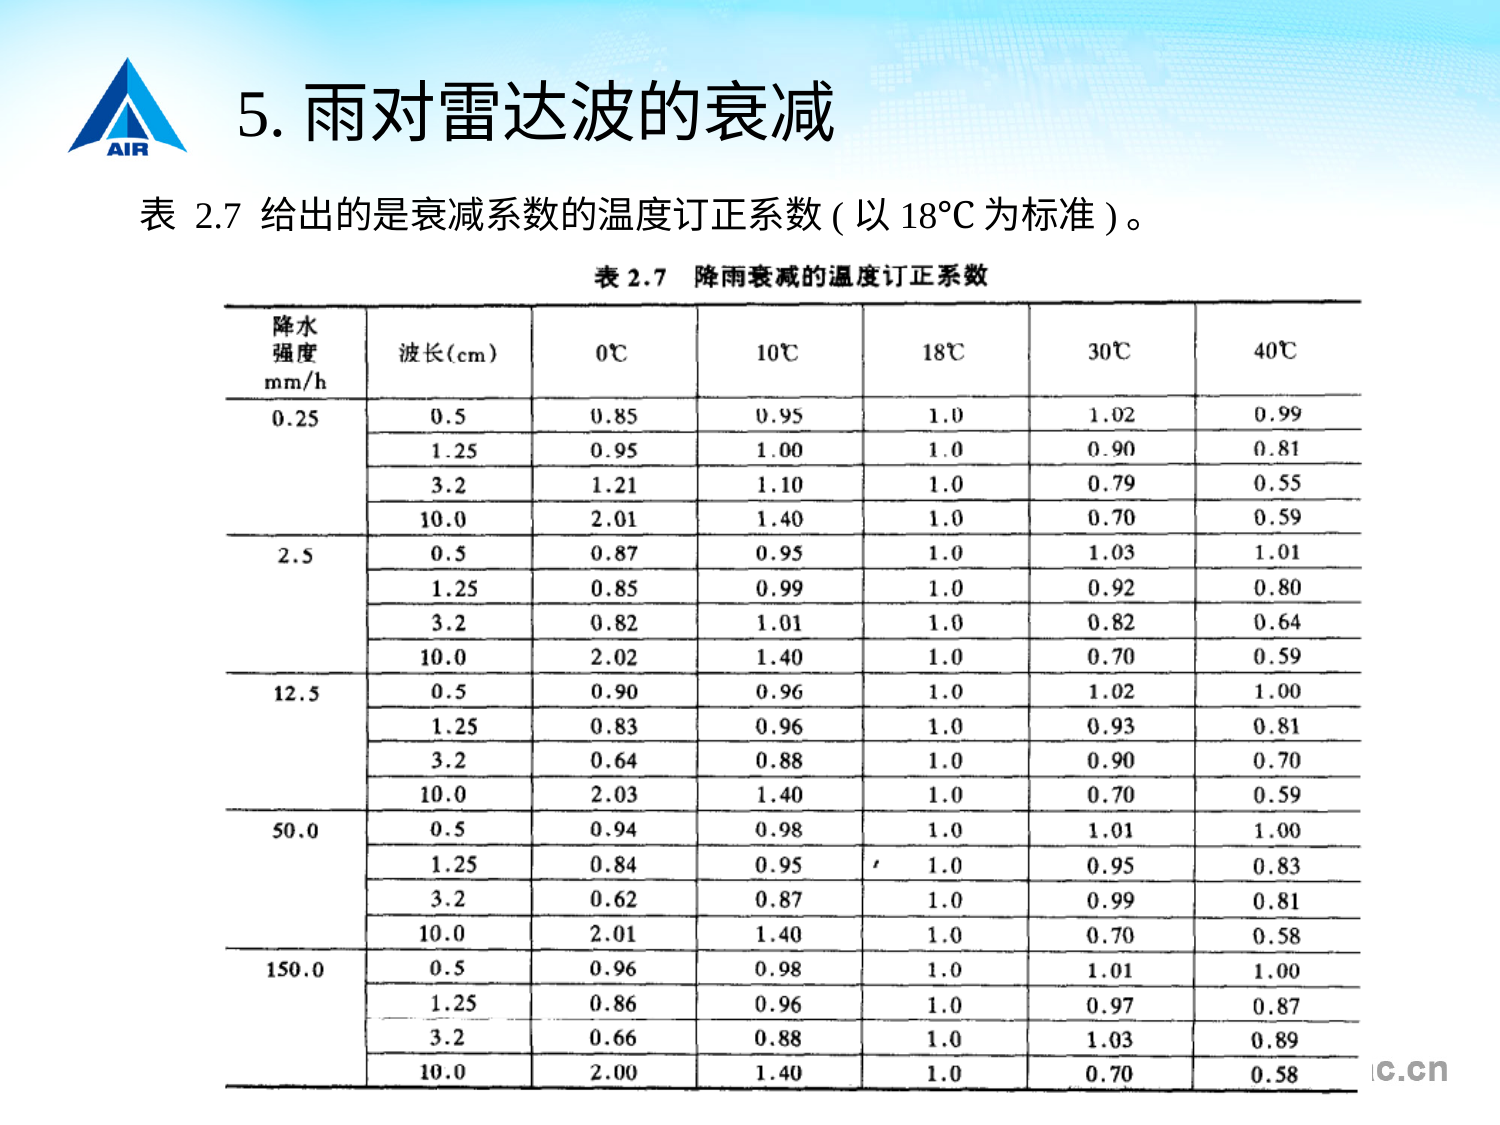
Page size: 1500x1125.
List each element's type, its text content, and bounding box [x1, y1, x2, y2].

text_box 表 2.7 给出的是衰减系数的温度订正系数(以18℃为标准)。 [50, 174, 1436, 244]
picture [0, 0, 1500, 1125]
text_box 5.雨对雷达波的衰减 [221, 62, 992, 158]
